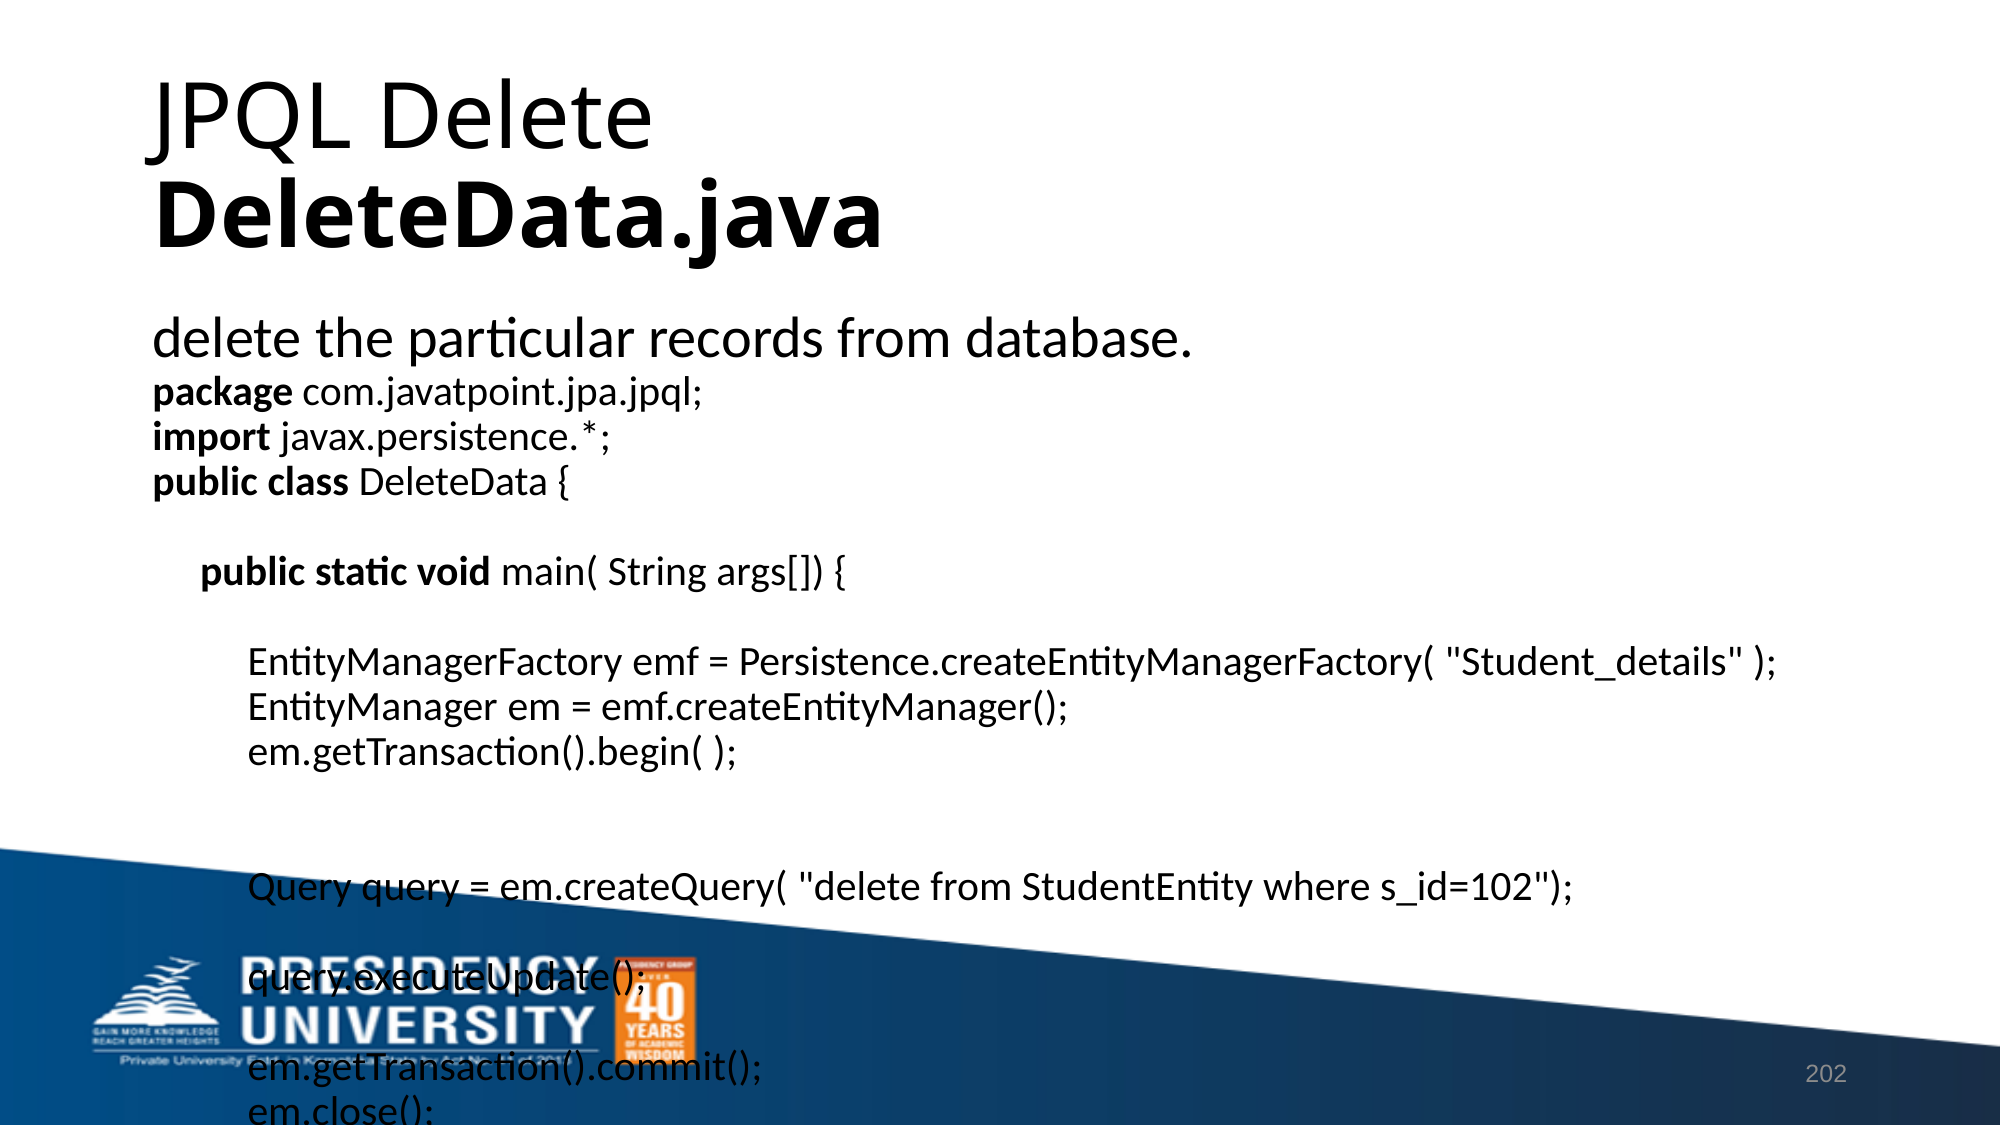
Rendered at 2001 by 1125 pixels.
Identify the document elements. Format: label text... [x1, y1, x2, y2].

slide_number 202 [1412, 1042, 1863, 1103]
title JPQL Delete DeleteData.java [137, 59, 1863, 278]
picture [0, 845, 2000, 1125]
list delete the particular records from database. package com.javatpoint.jpa.jpql; import javax.persistence.*; public class DeleteData { public static void main( String args[]) { EntityManagerFactory emf = Persistence.createEntityManagerFactory( "Student_details" ); EntityManager em = emf.createEntityManager(); em.getTransaction().begin( ); Query query = em.createQuery( "delete from StudentEntity where s_id=102"); query.executeUpdate(); em.getTransaction().commit(); em.close(); emf.close(); } } [137, 299, 1863, 1014]
